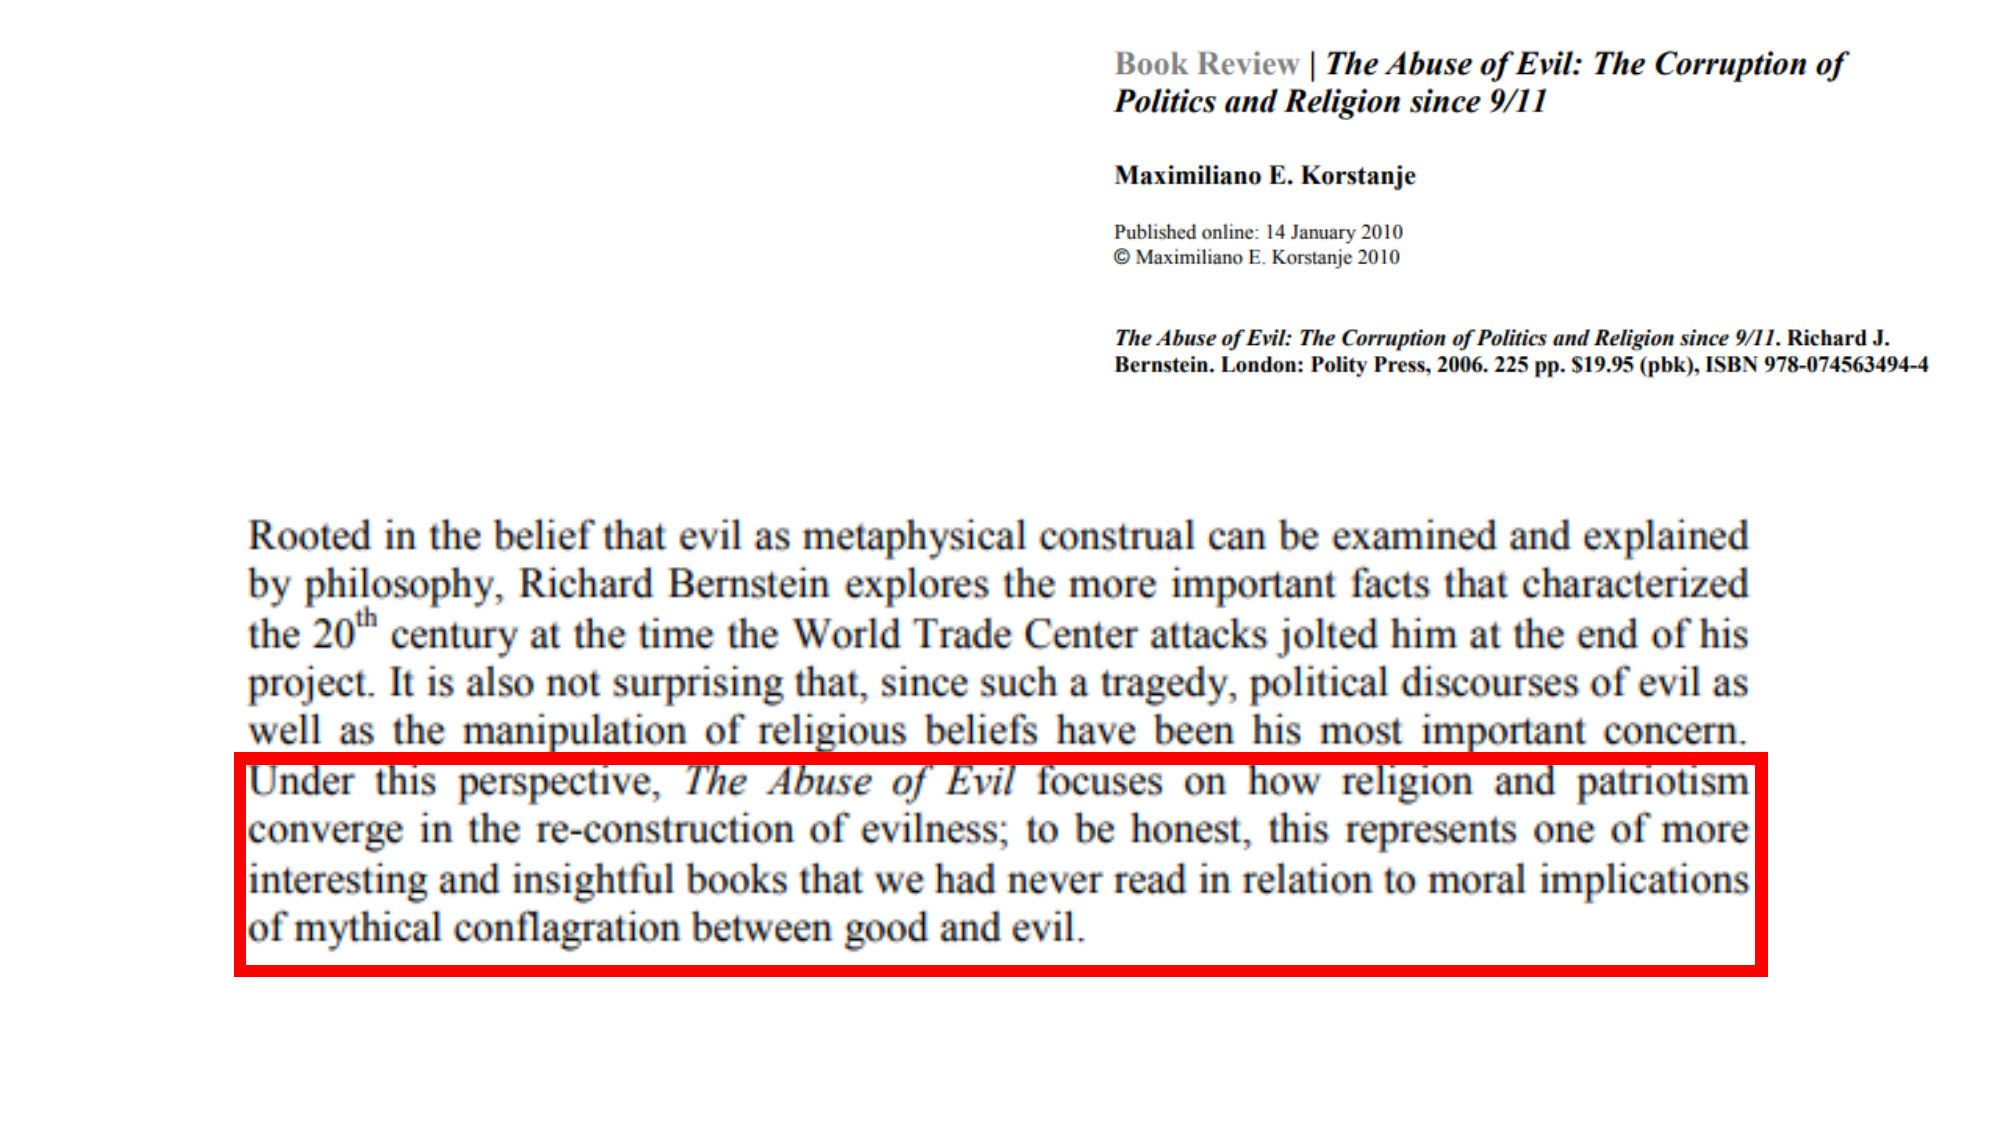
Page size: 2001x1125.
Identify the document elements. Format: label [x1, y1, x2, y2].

picture [1093, 26, 1983, 391]
picture [223, 486, 1796, 971]
